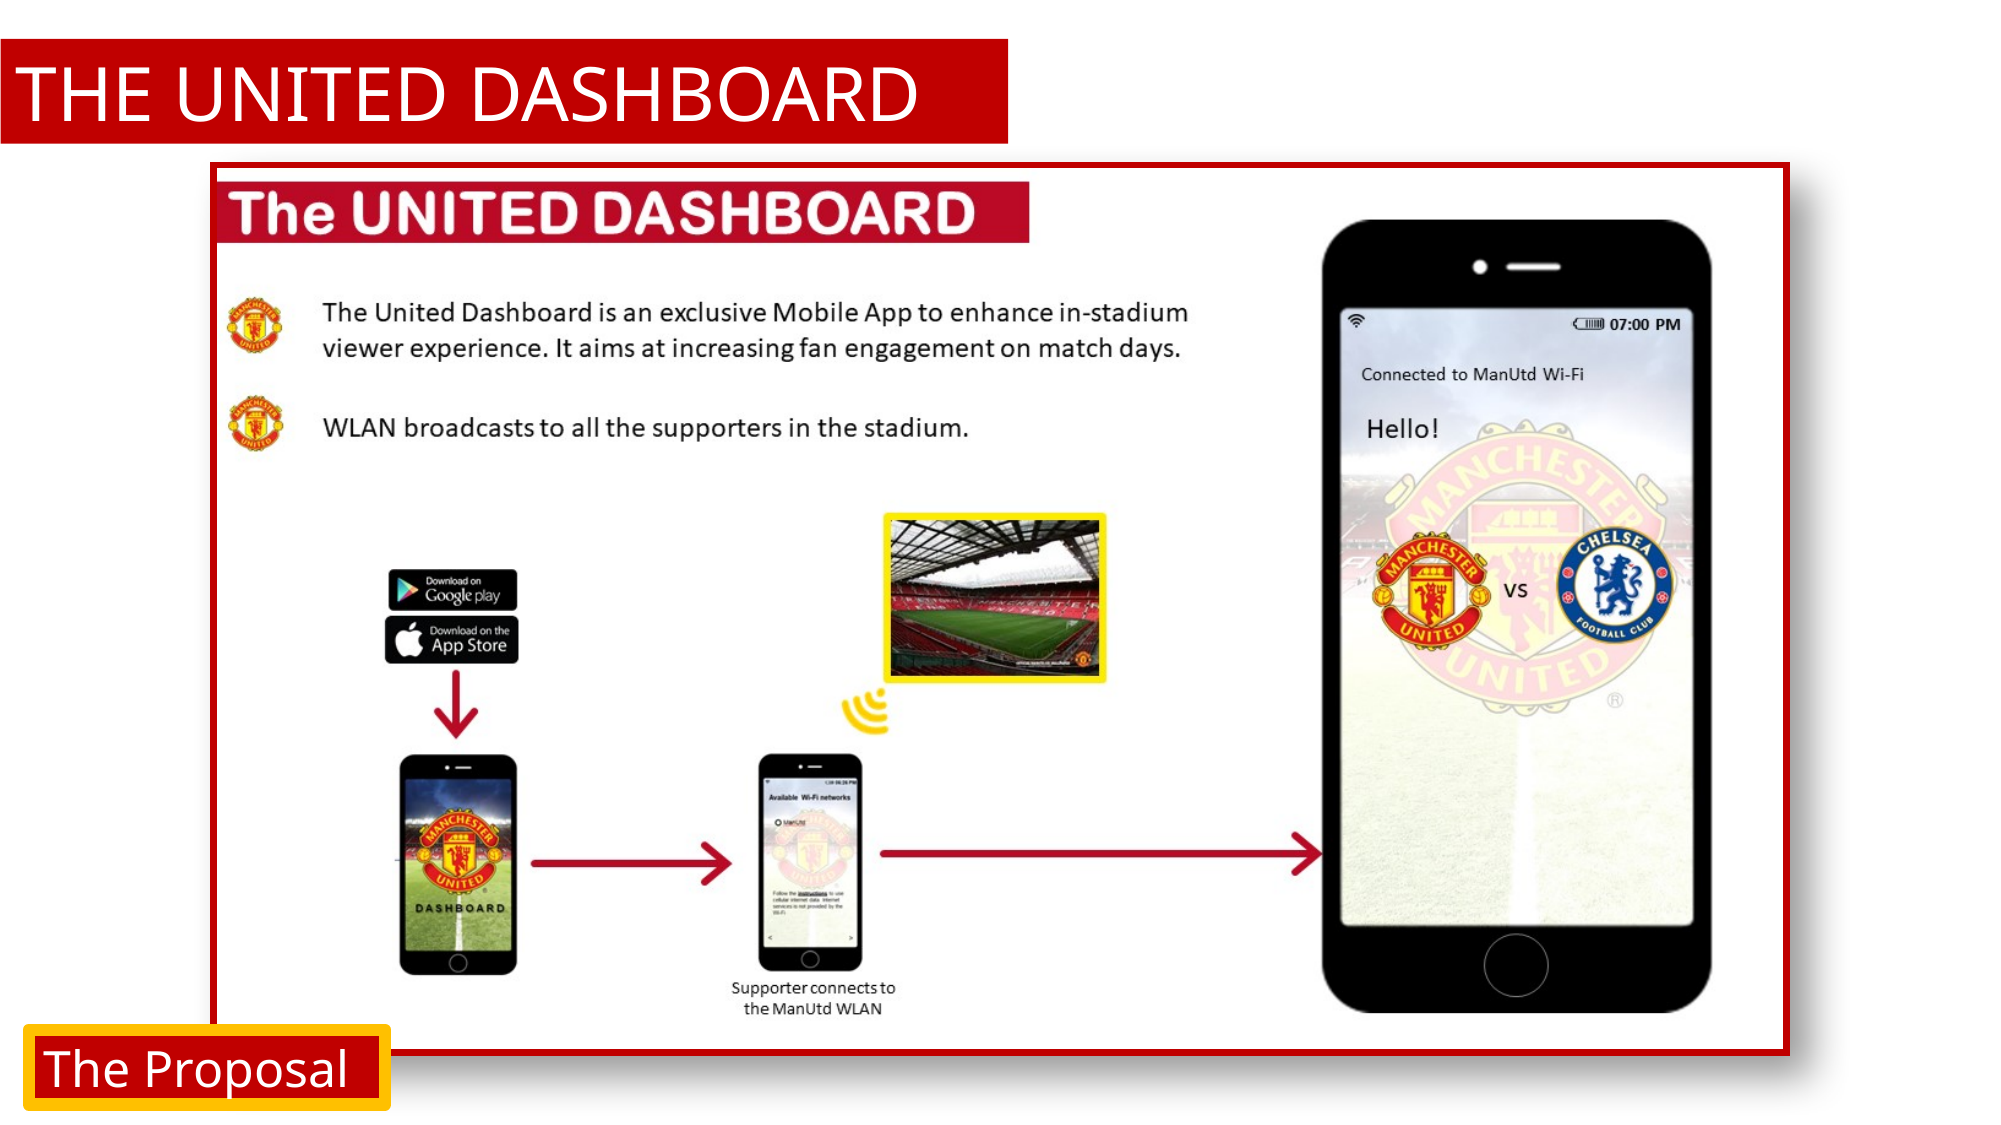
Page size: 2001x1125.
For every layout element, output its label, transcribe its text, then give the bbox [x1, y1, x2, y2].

text_box THE UNITED DASHBOARD [0, 38, 1009, 144]
picture [216, 167, 1784, 1050]
text_box The Proposal [28, 1029, 385, 1105]
